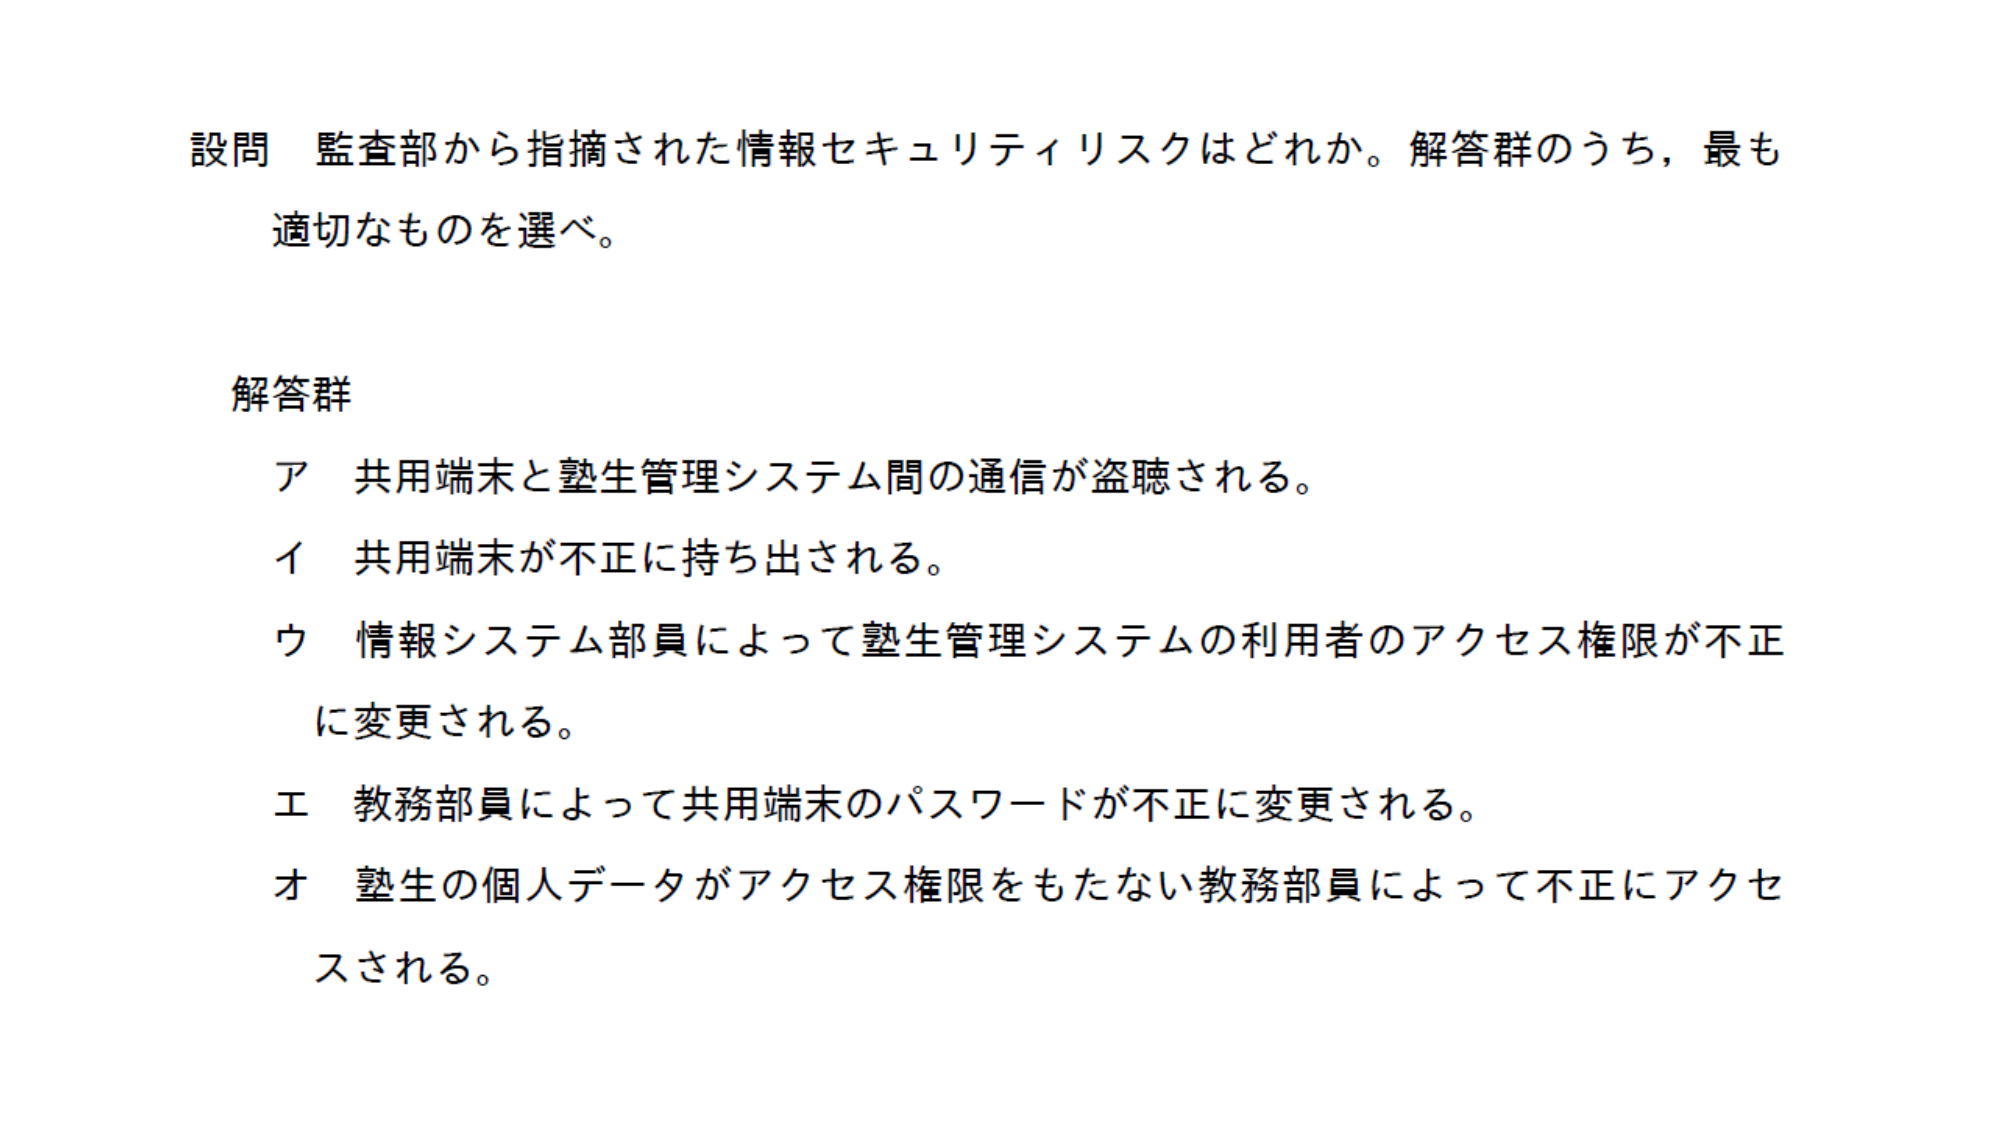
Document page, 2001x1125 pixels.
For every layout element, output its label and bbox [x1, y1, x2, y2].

picture [160, 111, 1840, 1014]
